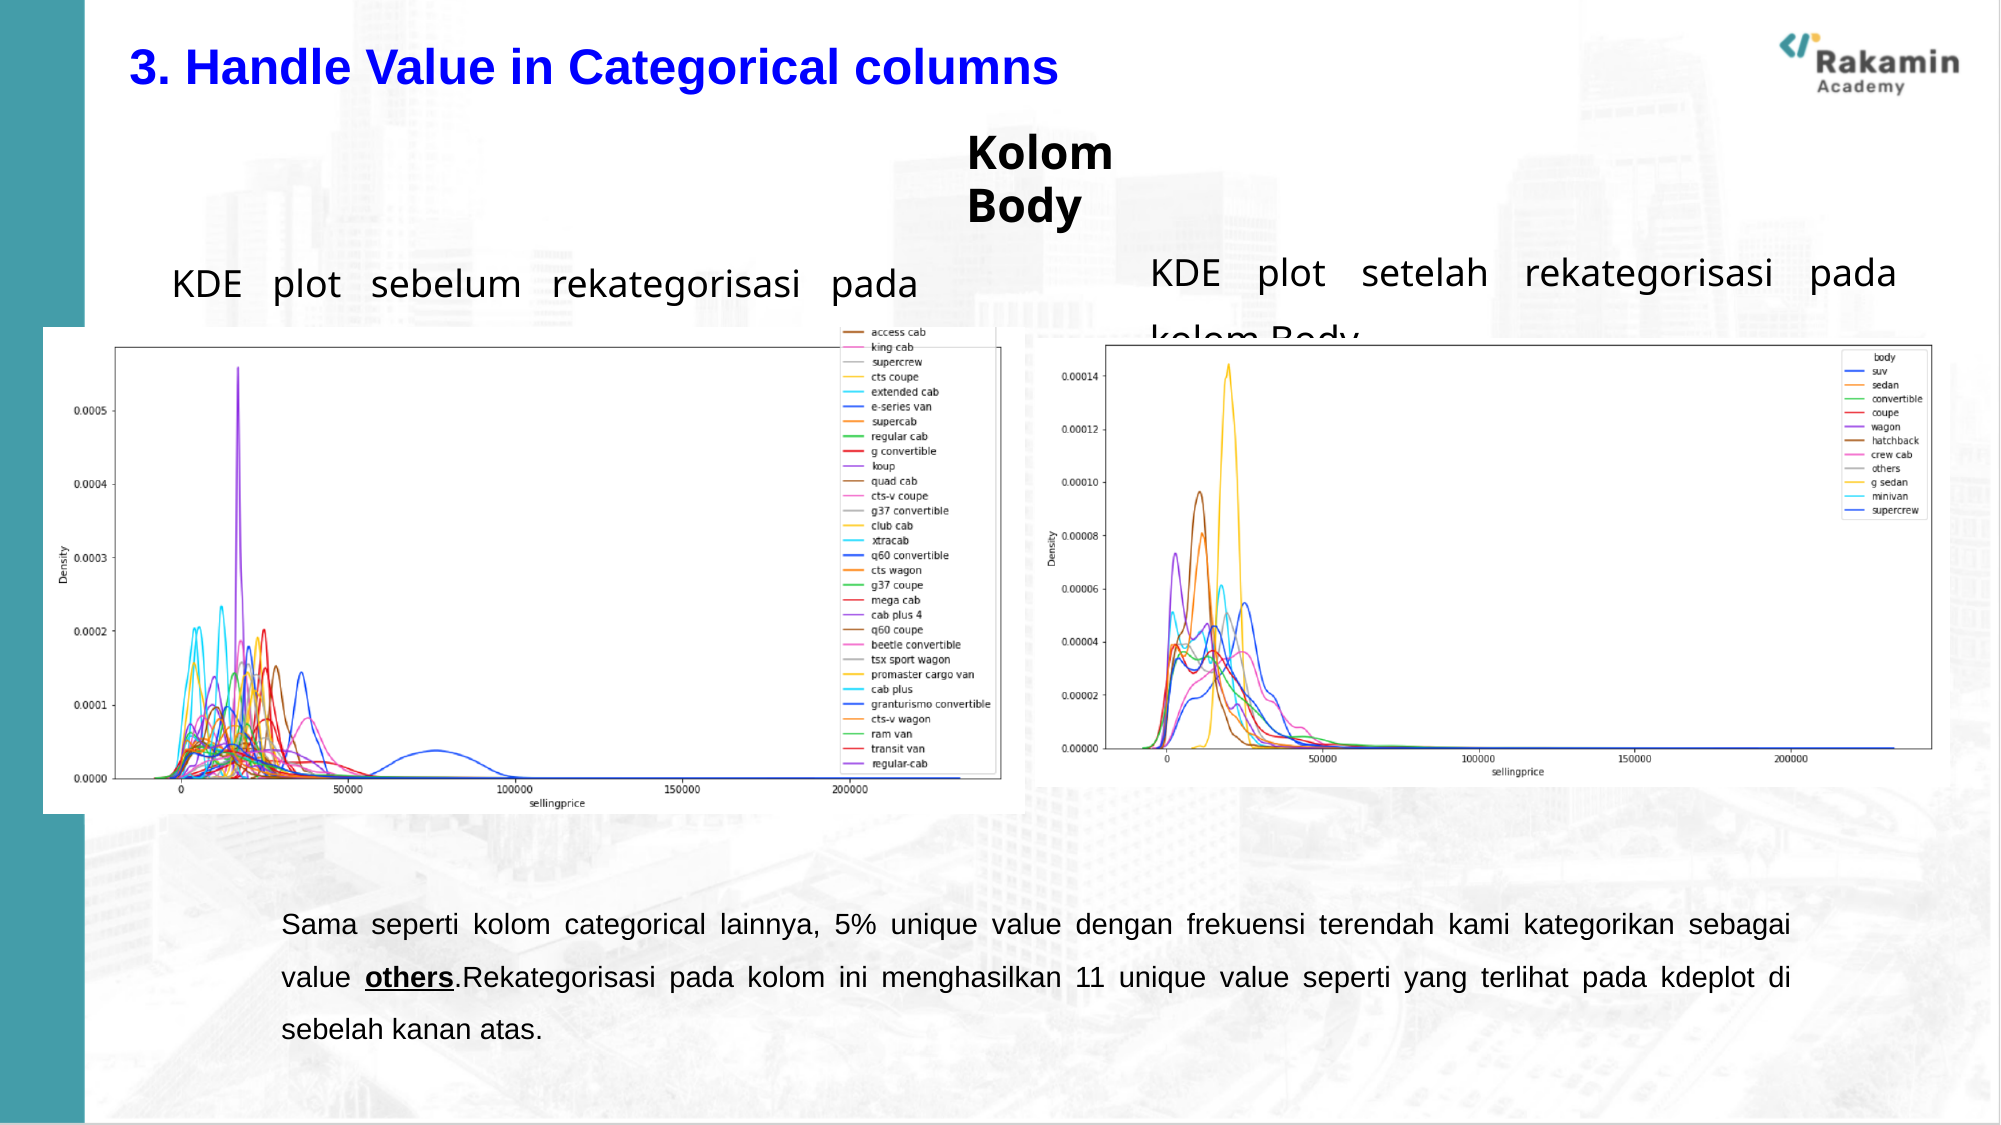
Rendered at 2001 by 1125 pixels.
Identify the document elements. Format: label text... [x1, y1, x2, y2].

picture [0, 0, 2001, 1125]
text_box KDE plot setelah rekategorisasi pada kolom Body [1134, 211, 1913, 337]
text_box 3. Handle Value in Categorical columns [114, 24, 1104, 112]
text_box KDE plot sebelum rekategorisasi pada kolom Body [156, 222, 935, 325]
text_box Kolom Body [876, 112, 1243, 248]
list Sama seperti kolom categorical lainnya, 5% unique value dengan frekuensi terendah kami kategorikan sebagai value others.Rekategorisasi pada kolom ini menghasilkan 11 unique value seperti yang terlihat pada kdeplot di sebelah kanan atas. [186, 868, 1814, 1011]
